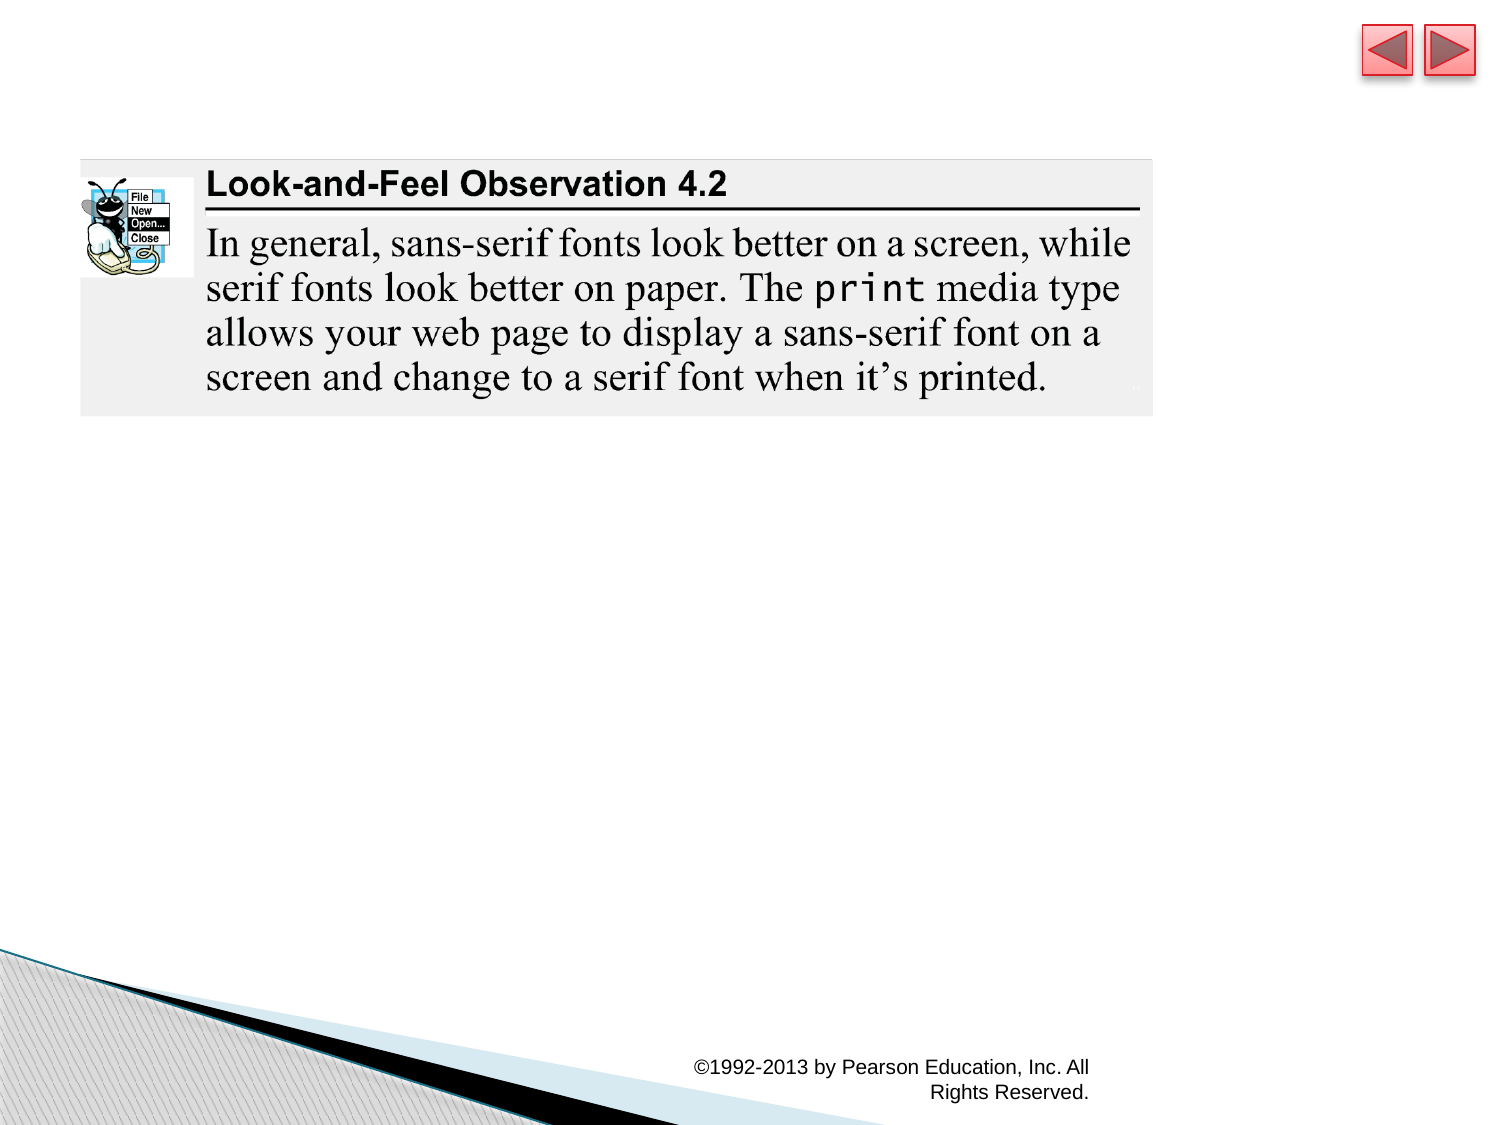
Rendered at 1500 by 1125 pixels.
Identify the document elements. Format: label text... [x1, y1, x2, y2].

footer ©1992-2013 by Pearson Education, Inc. All Rights Reserved. [650, 1051, 1105, 1112]
picture [0, 106, 1500, 1018]
